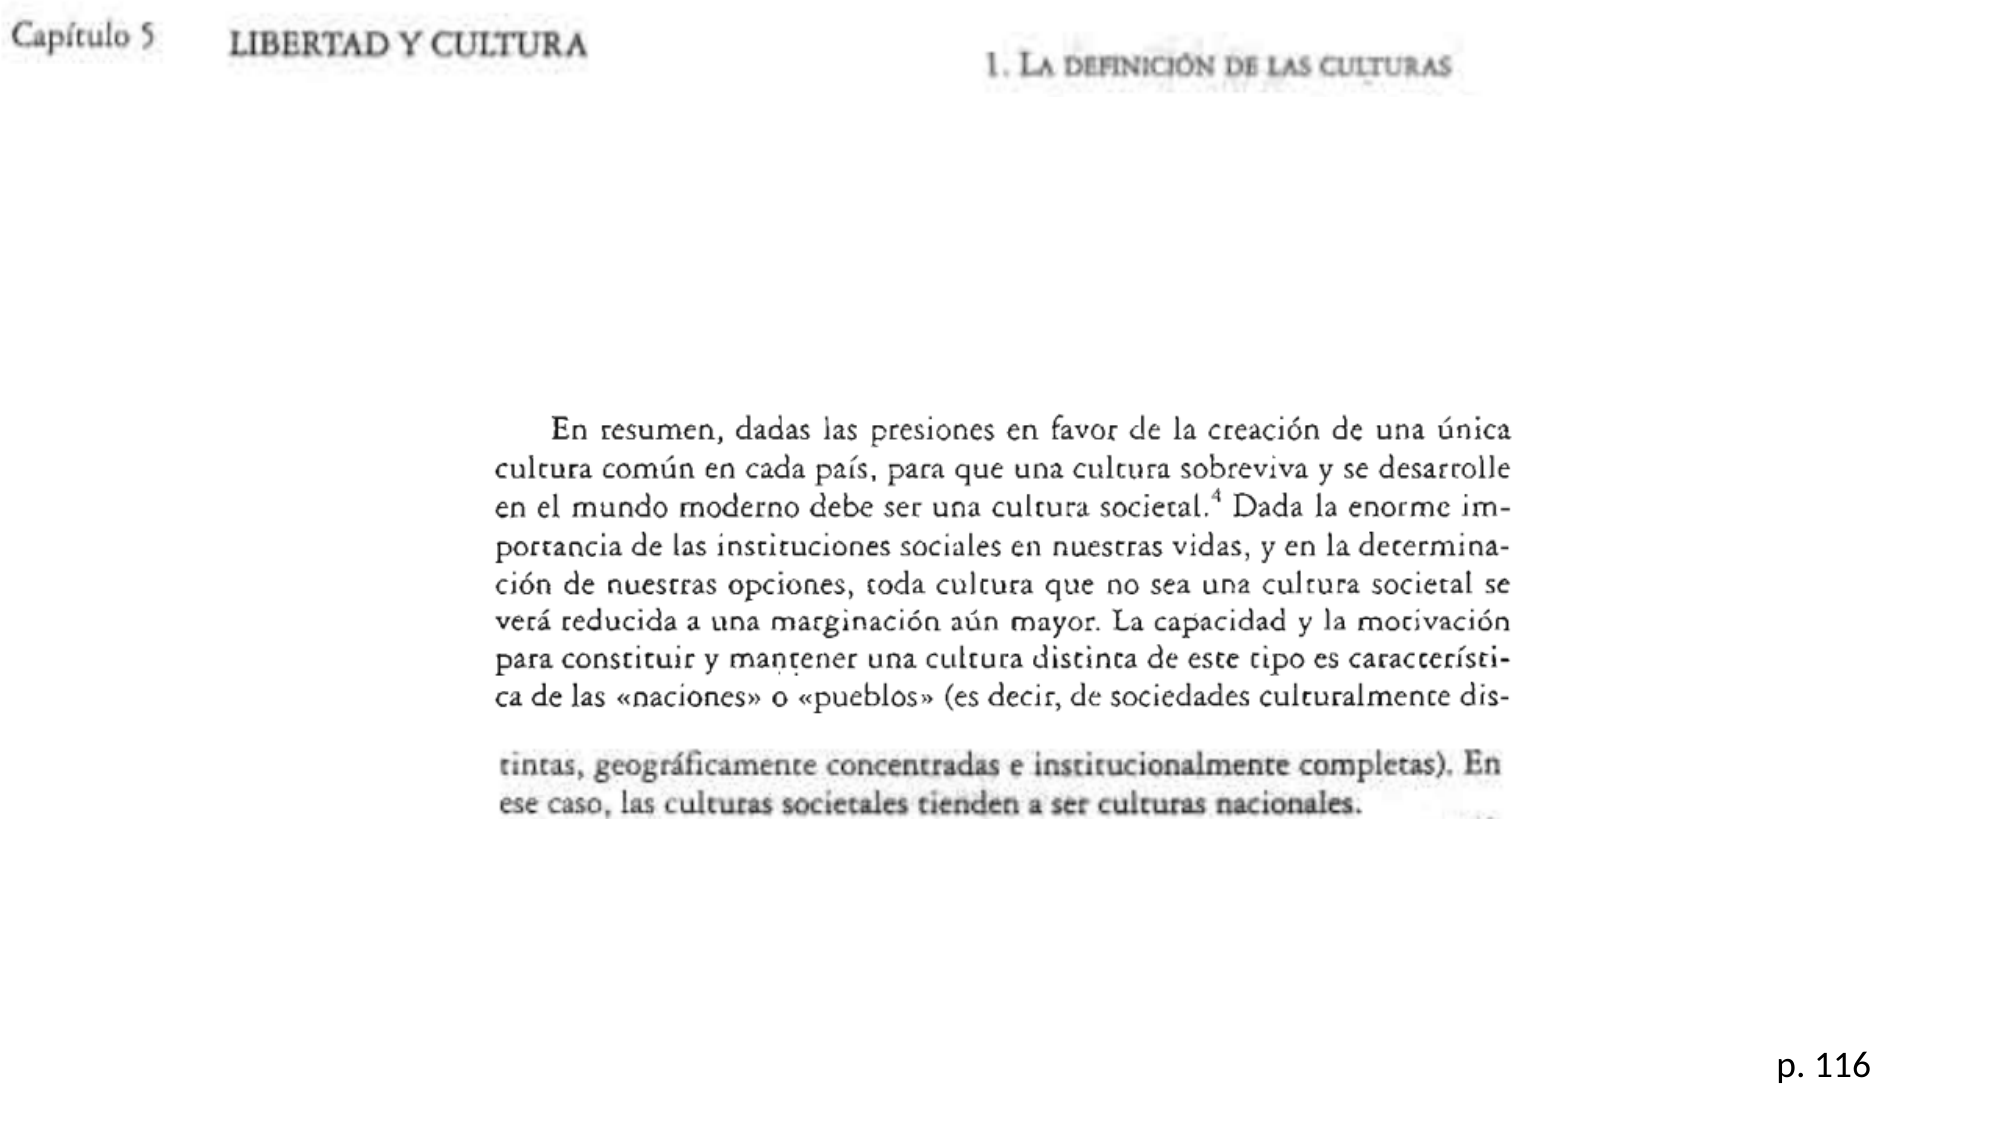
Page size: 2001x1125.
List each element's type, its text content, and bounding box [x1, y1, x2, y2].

picture [487, 741, 1513, 819]
picture [470, 410, 1529, 715]
picture [203, 0, 621, 83]
picture [960, 31, 1487, 97]
picture [0, 0, 177, 65]
text_box p. 116 [1761, 1032, 1980, 1092]
